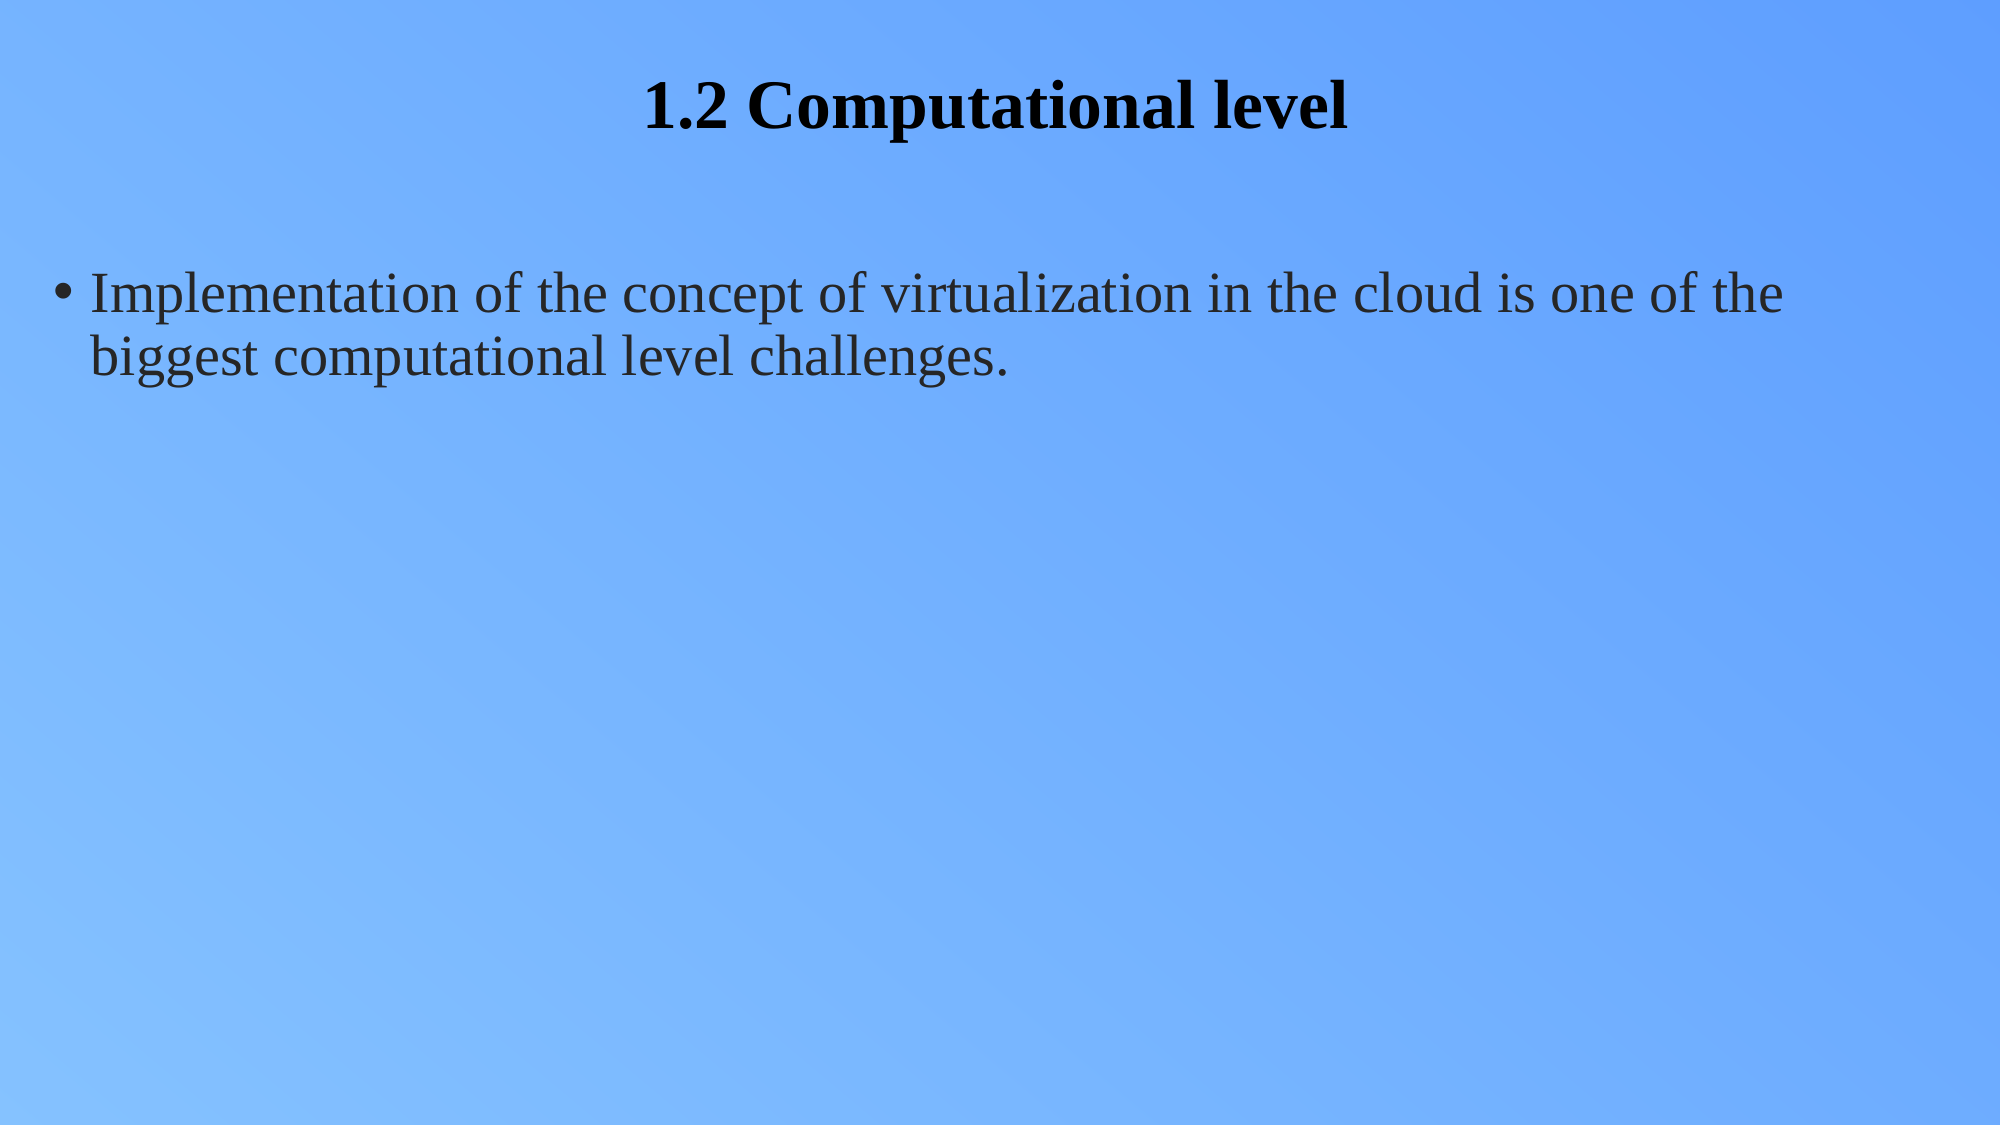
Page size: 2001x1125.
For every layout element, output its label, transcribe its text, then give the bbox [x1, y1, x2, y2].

list Implementation of the concept of virtualization in the cloud is one of the biggest computational level challenges. [38, 254, 1955, 861]
title 1.2 Computational level [38, 59, 1955, 236]
